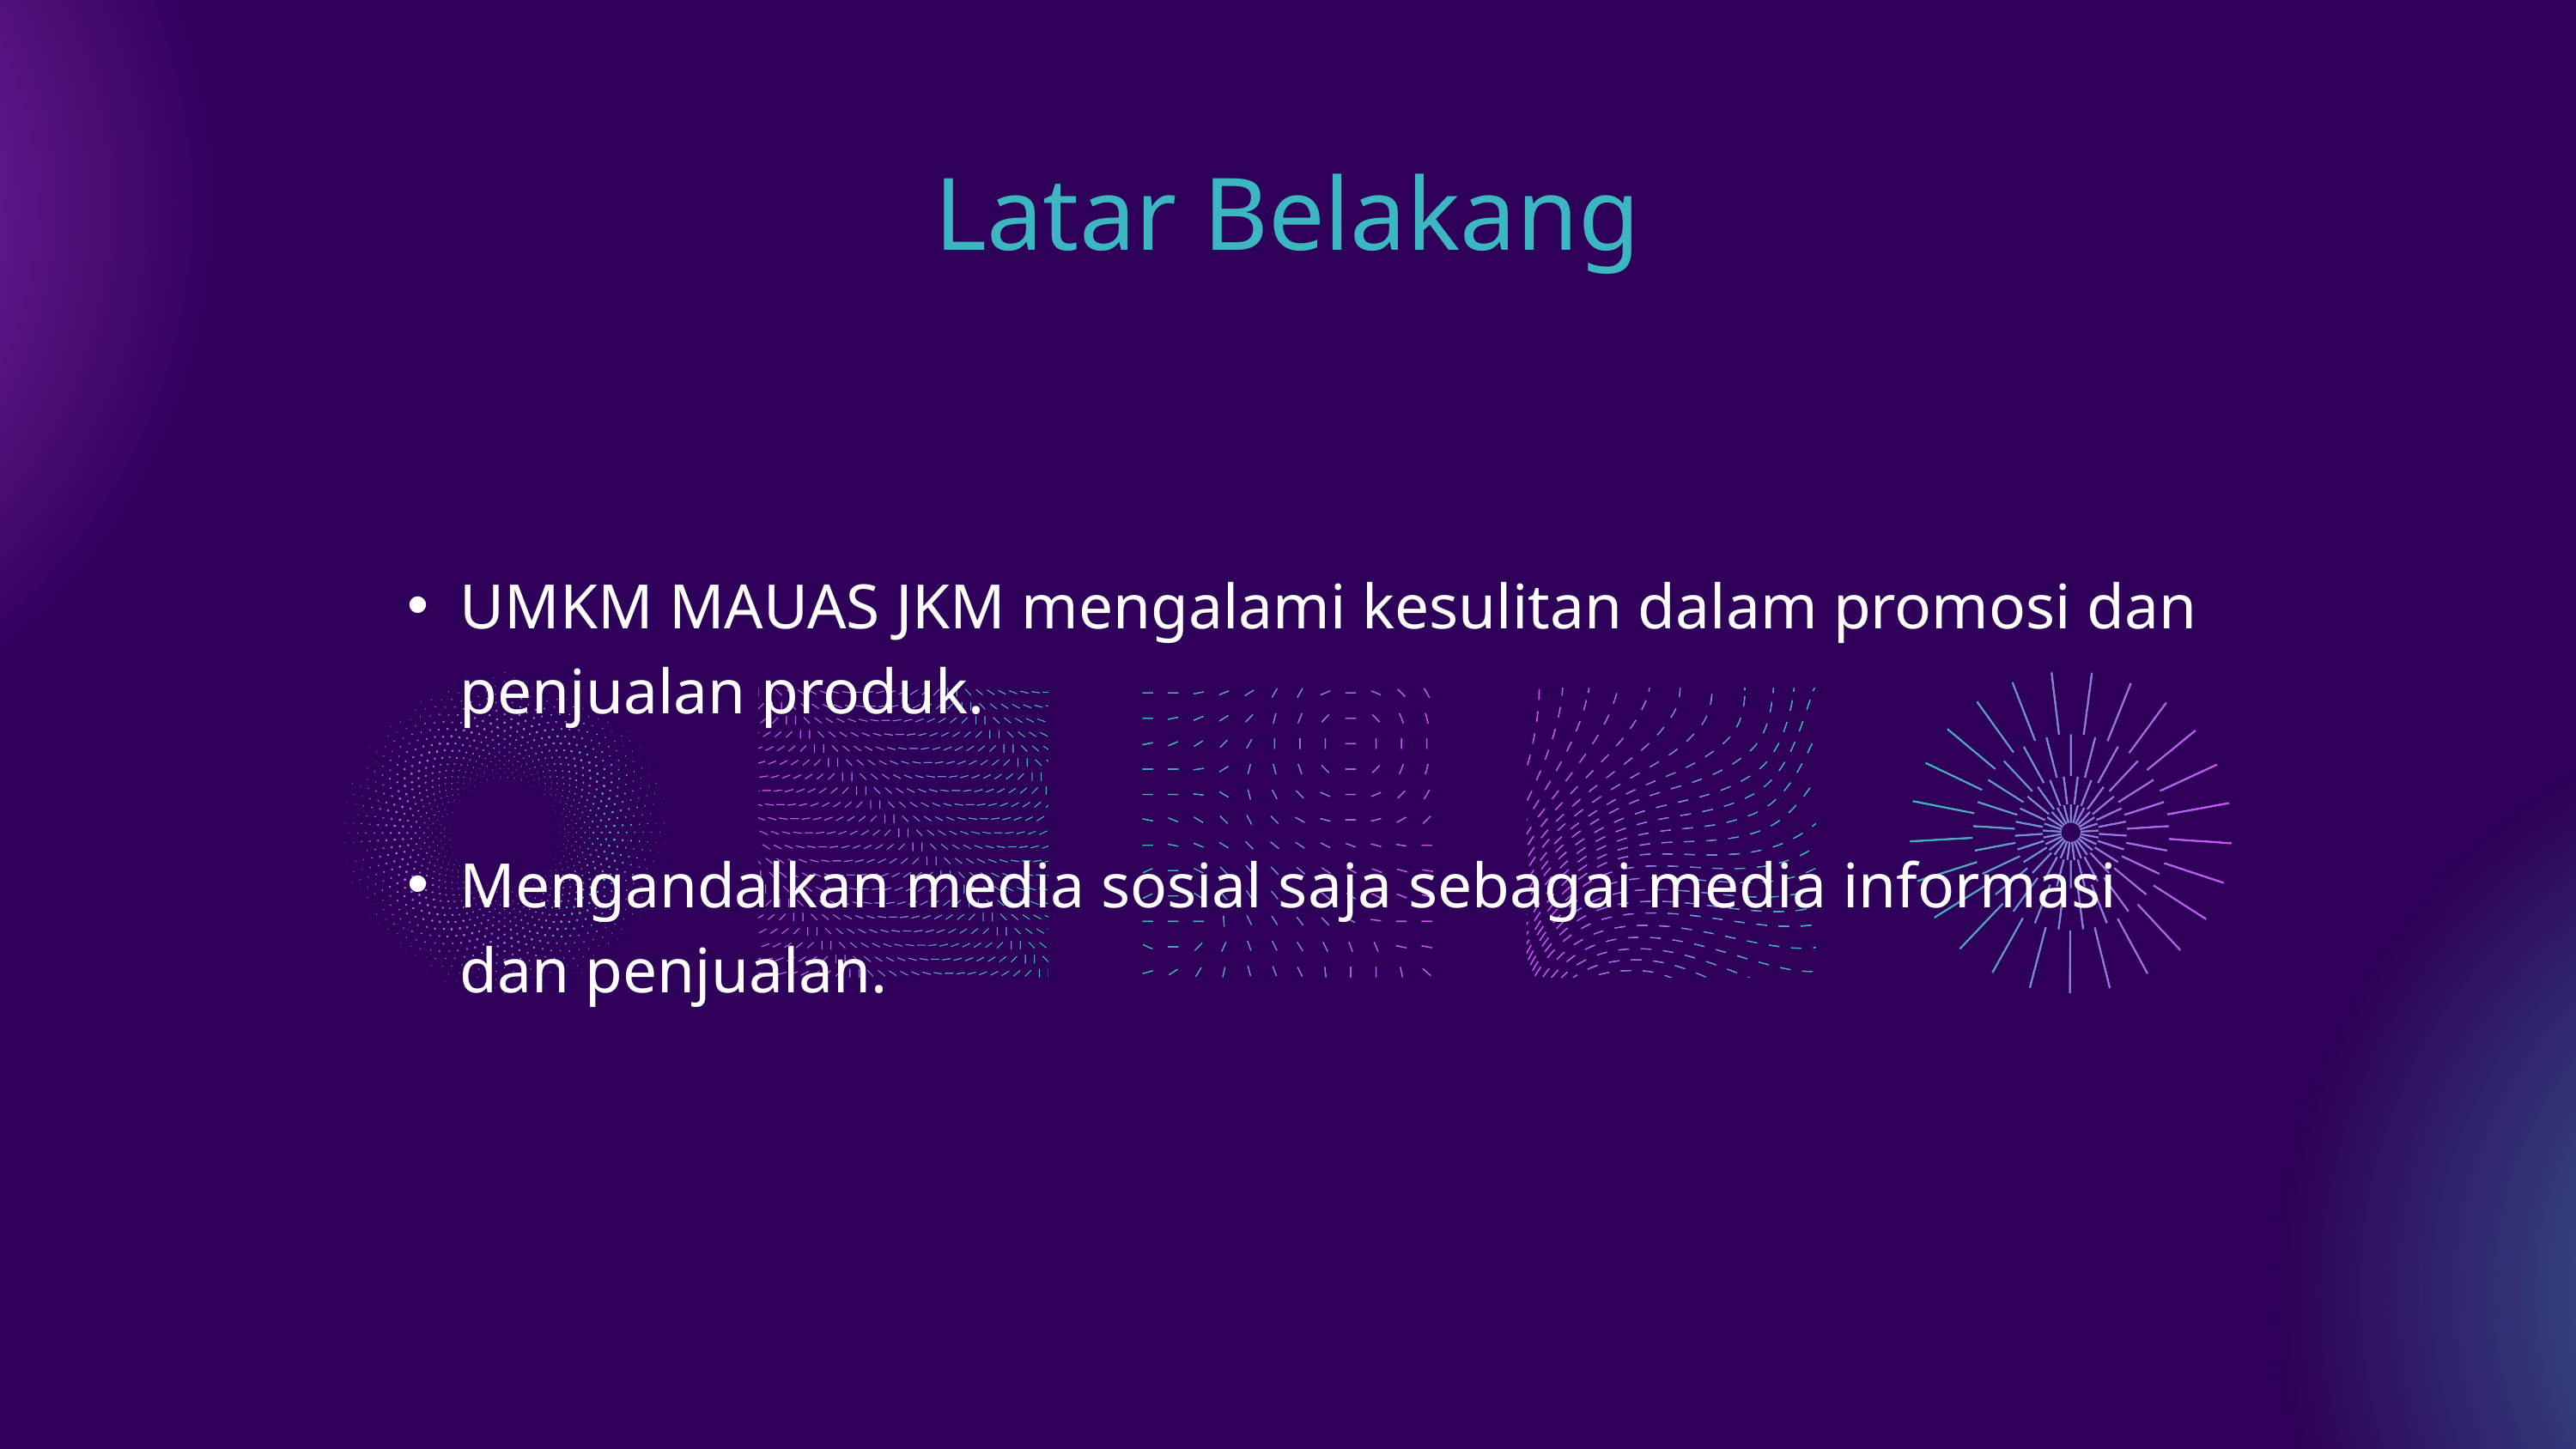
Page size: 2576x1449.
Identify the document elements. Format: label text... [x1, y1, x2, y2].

picture [0, 0, 302, 863]
picture [344, 672, 665, 993]
picture [1141, 688, 1433, 978]
picture [1526, 688, 1817, 978]
text_box UMKM MAUAS JKM mengalami kesulitan dalam promosi dan penjualan produk. Mengandalkan media sosial saja sebagai media informasi dan penjualan. [355, 555, 2221, 1177]
picture [758, 688, 1048, 978]
picture [1910, 634, 2576, 1449]
text_box Latar Belakang [404, 130, 2172, 270]
